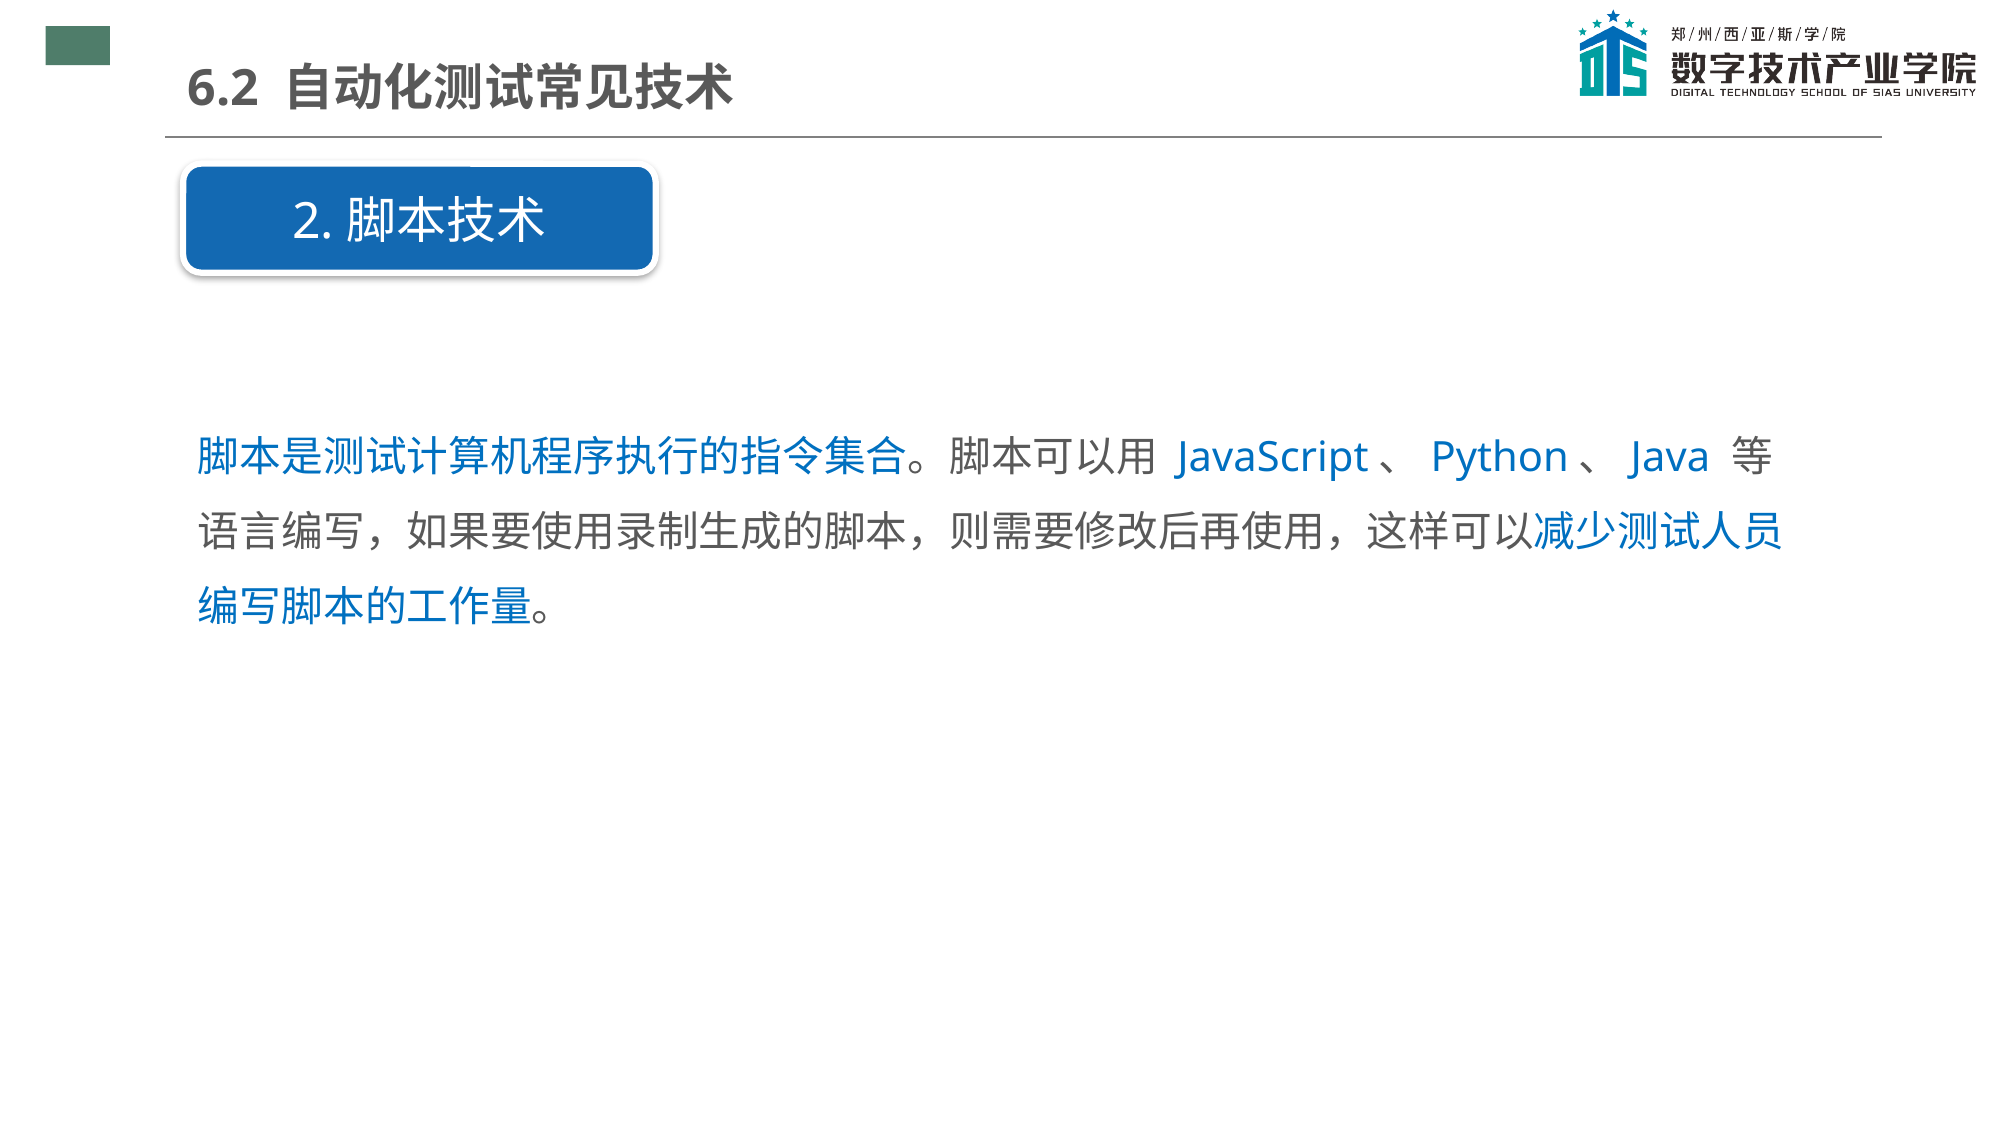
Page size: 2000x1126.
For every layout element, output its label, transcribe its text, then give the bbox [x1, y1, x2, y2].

text_box 脚本是测试计算机程序执行的指令集合。脚本可以用 JavaScript、Python、Java 等语言编写，如果要使用录制生成的脚本，则需要修改后再使用，这样可以减少测试人员编写脚本的工作量。 [183, 397, 1827, 637]
text_box 6.2 自动化测试常见技术 [187, 43, 827, 127]
picture [1578, 9, 1976, 96]
text_box 2.脚本技术 [179, 160, 659, 276]
